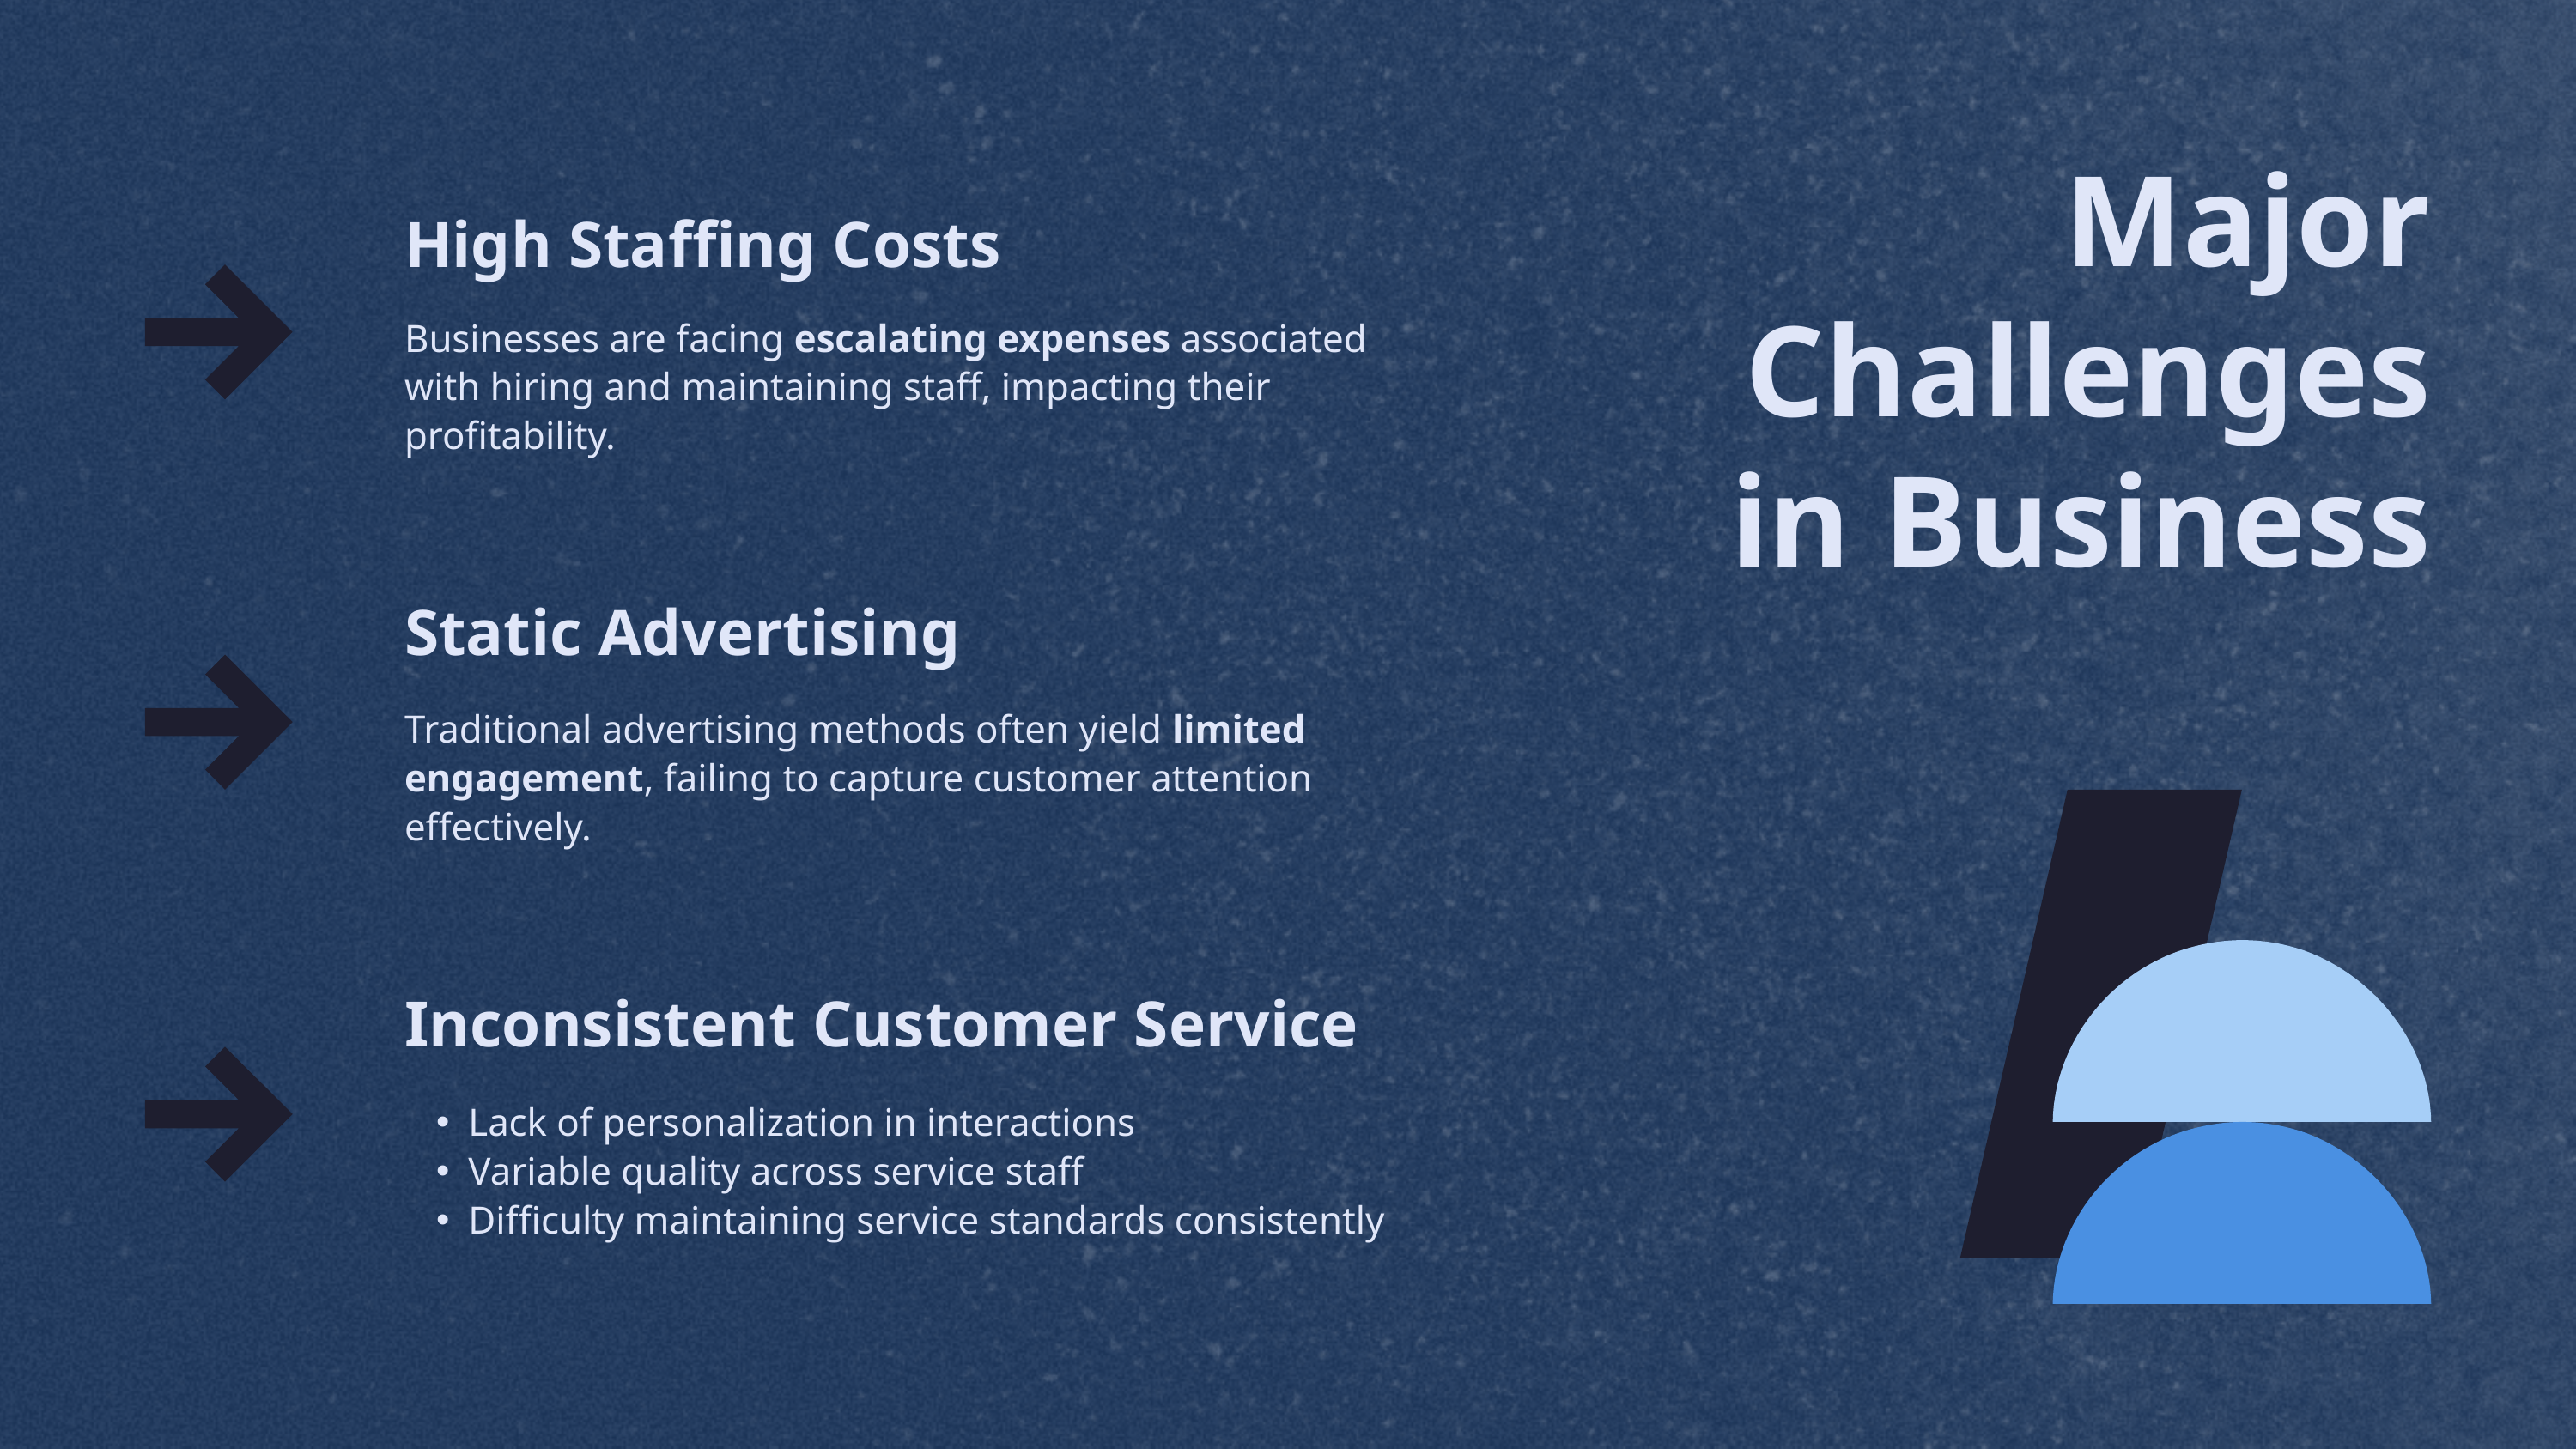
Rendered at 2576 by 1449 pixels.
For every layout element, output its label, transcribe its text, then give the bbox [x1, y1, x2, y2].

text_box [0, 0, 2576, 1449]
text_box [2059, 932, 2424, 1312]
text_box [404, 985, 1414, 1243]
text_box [144, 264, 293, 400]
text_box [144, 654, 293, 790]
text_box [404, 206, 1414, 458]
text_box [404, 594, 1414, 850]
text_box Major Challenges in Business [1636, 141, 2432, 592]
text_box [144, 1046, 293, 1182]
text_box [1959, 789, 2243, 1259]
